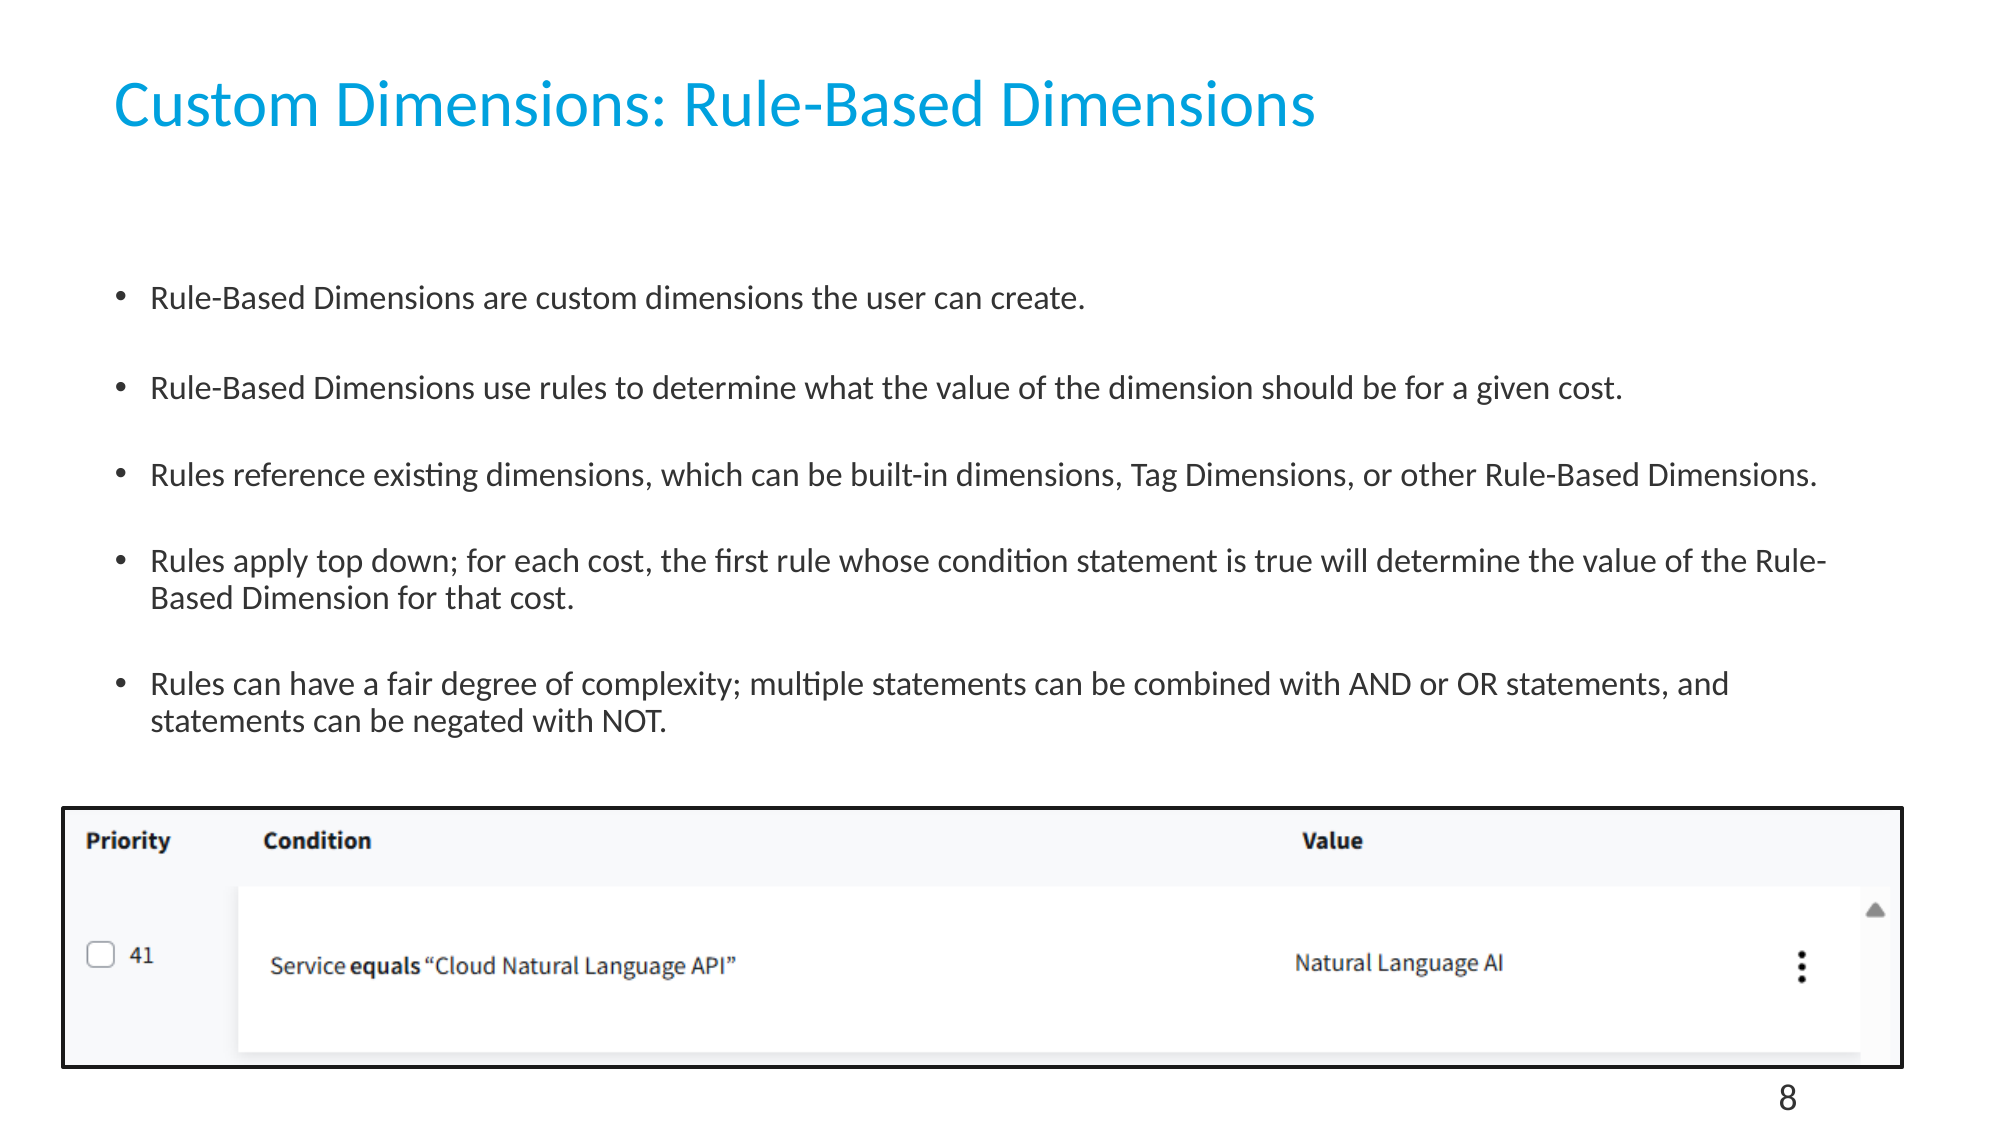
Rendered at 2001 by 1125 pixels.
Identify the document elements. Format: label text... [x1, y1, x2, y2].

title Custom Dimensions: Rule-Based Dimensions [99, 61, 1900, 227]
list Rule-Based Dimensions are custom dimensions the user can create. Rule-Based Dimensions use rules to determine what the value of the dimension should be for a given cost. Rules reference existing dimensions, which can be built-in dimensions, Tag Dimensions, or other Rule-Based Dimensions. Rules apply top down; for each cost, the first rule whose condition statement is true will determine the value of the Rule-Based Dimension for that cost. Rules can have a fair degree of complexity; multiple statements can be combined with AND or OR statements, and statements can be negated with NOT. [99, 272, 1900, 752]
picture [65, 810, 1900, 1066]
slide_number 8 [1763, 1069, 1900, 1125]
